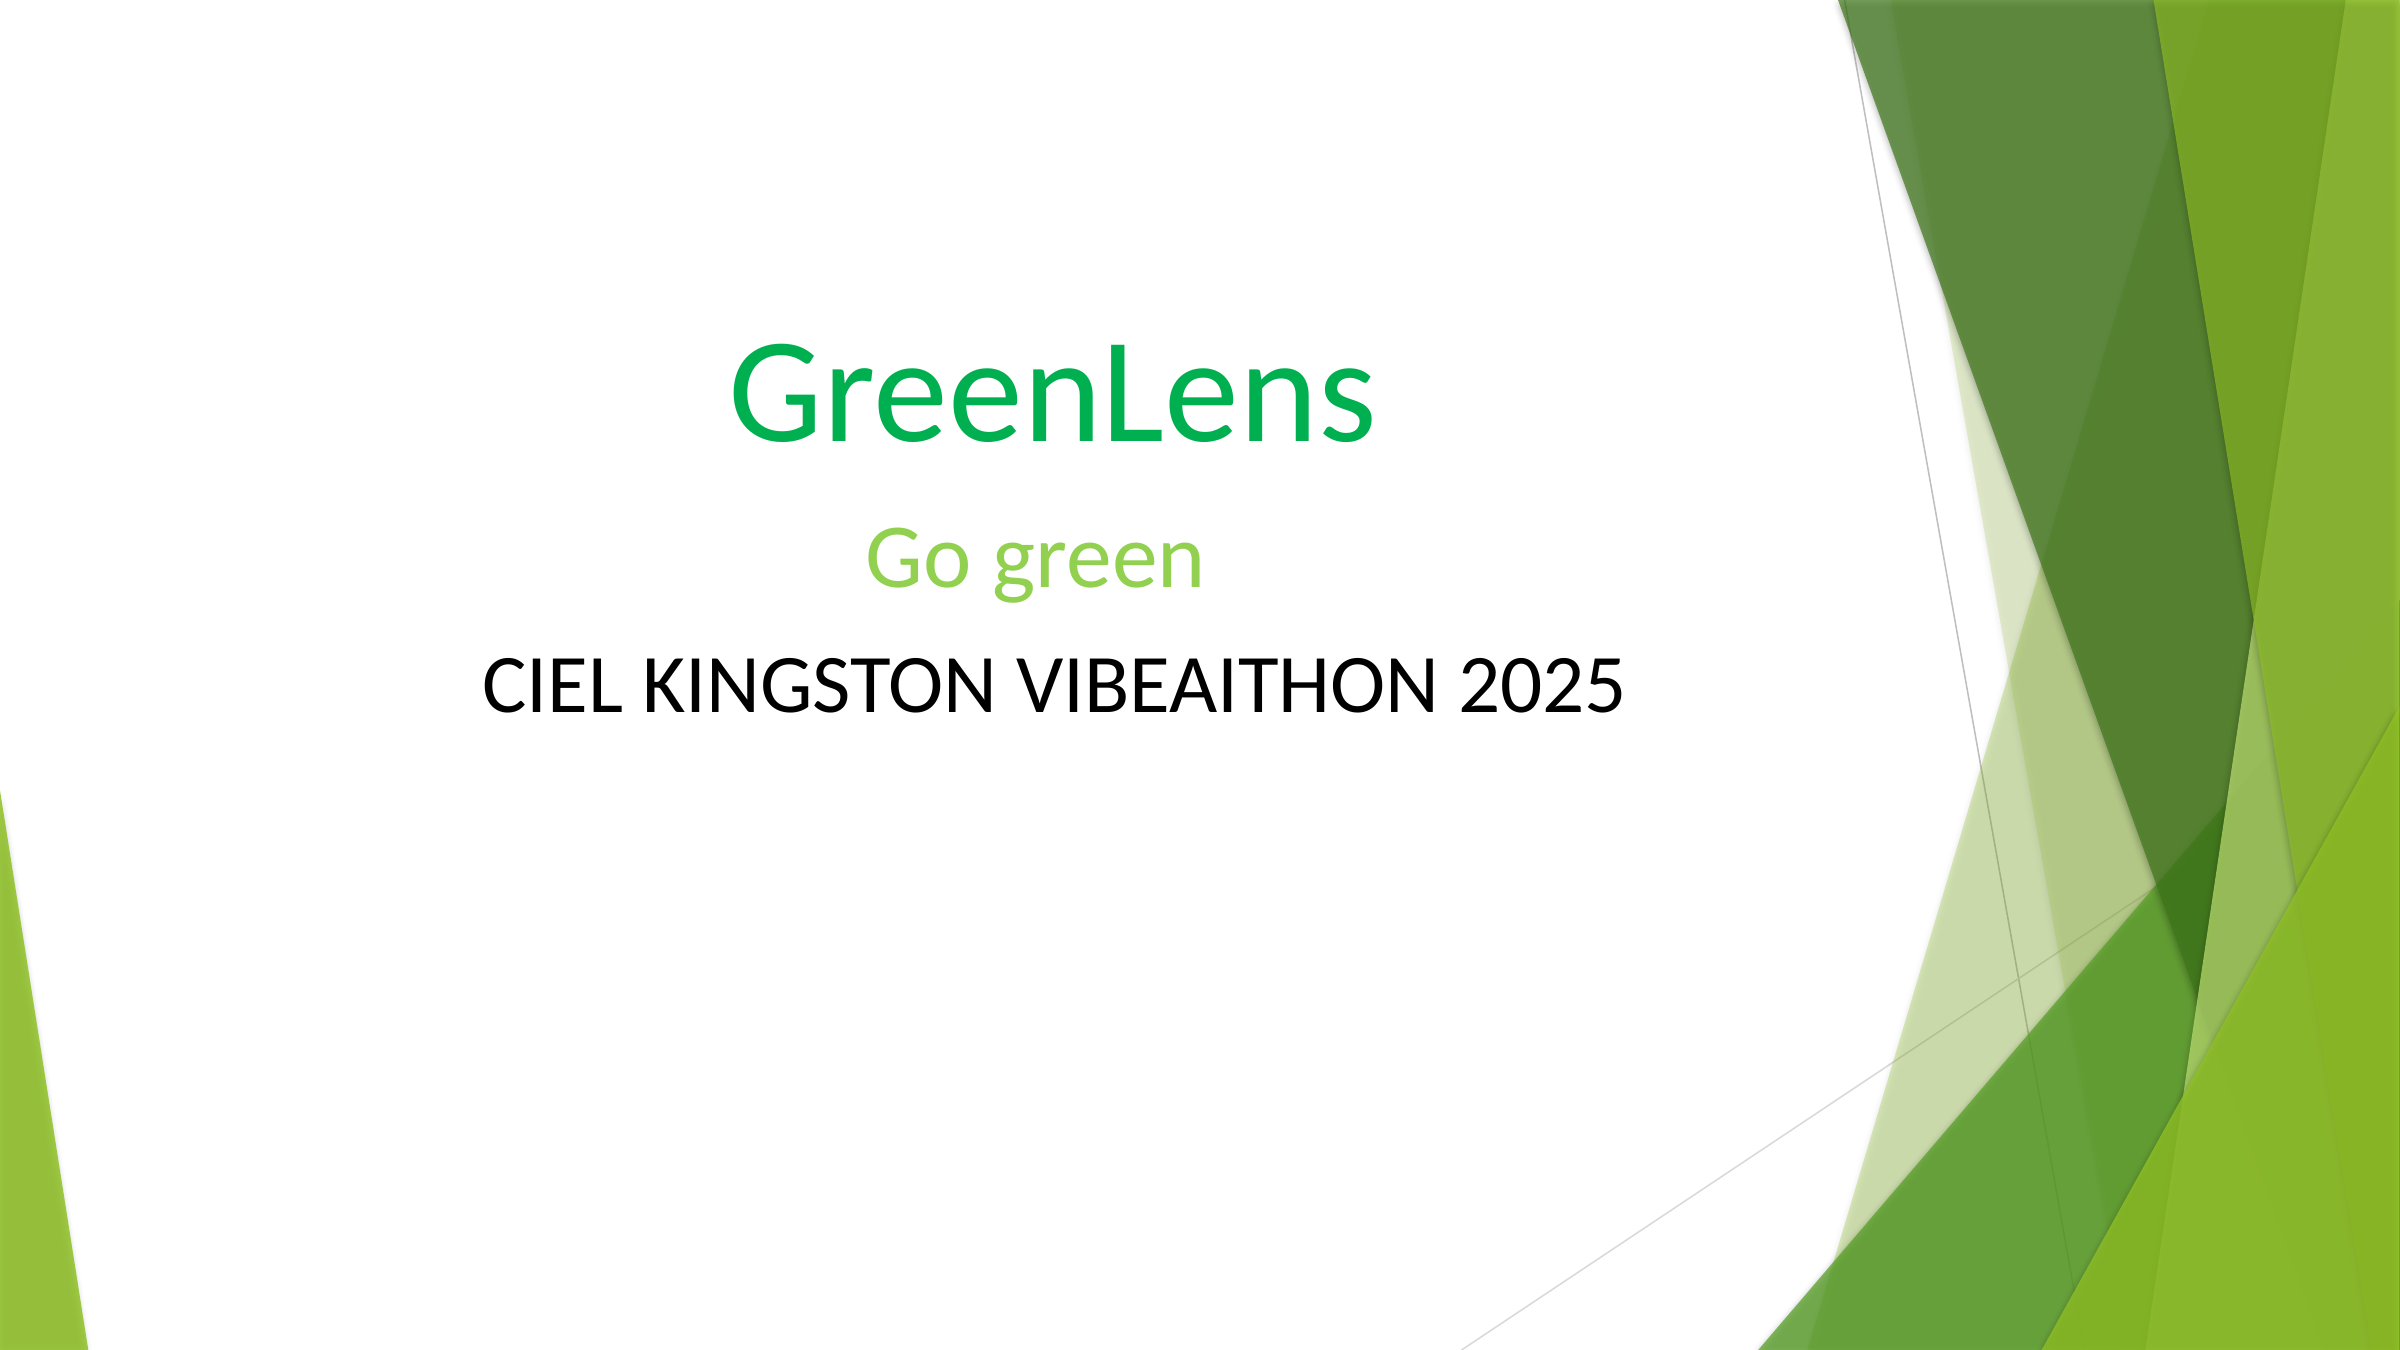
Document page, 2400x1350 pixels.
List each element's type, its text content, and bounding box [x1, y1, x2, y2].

text_box GreenLens Go green CIEL KINGSTON VIBEAITHON 2025 [373, 271, 1718, 861]
